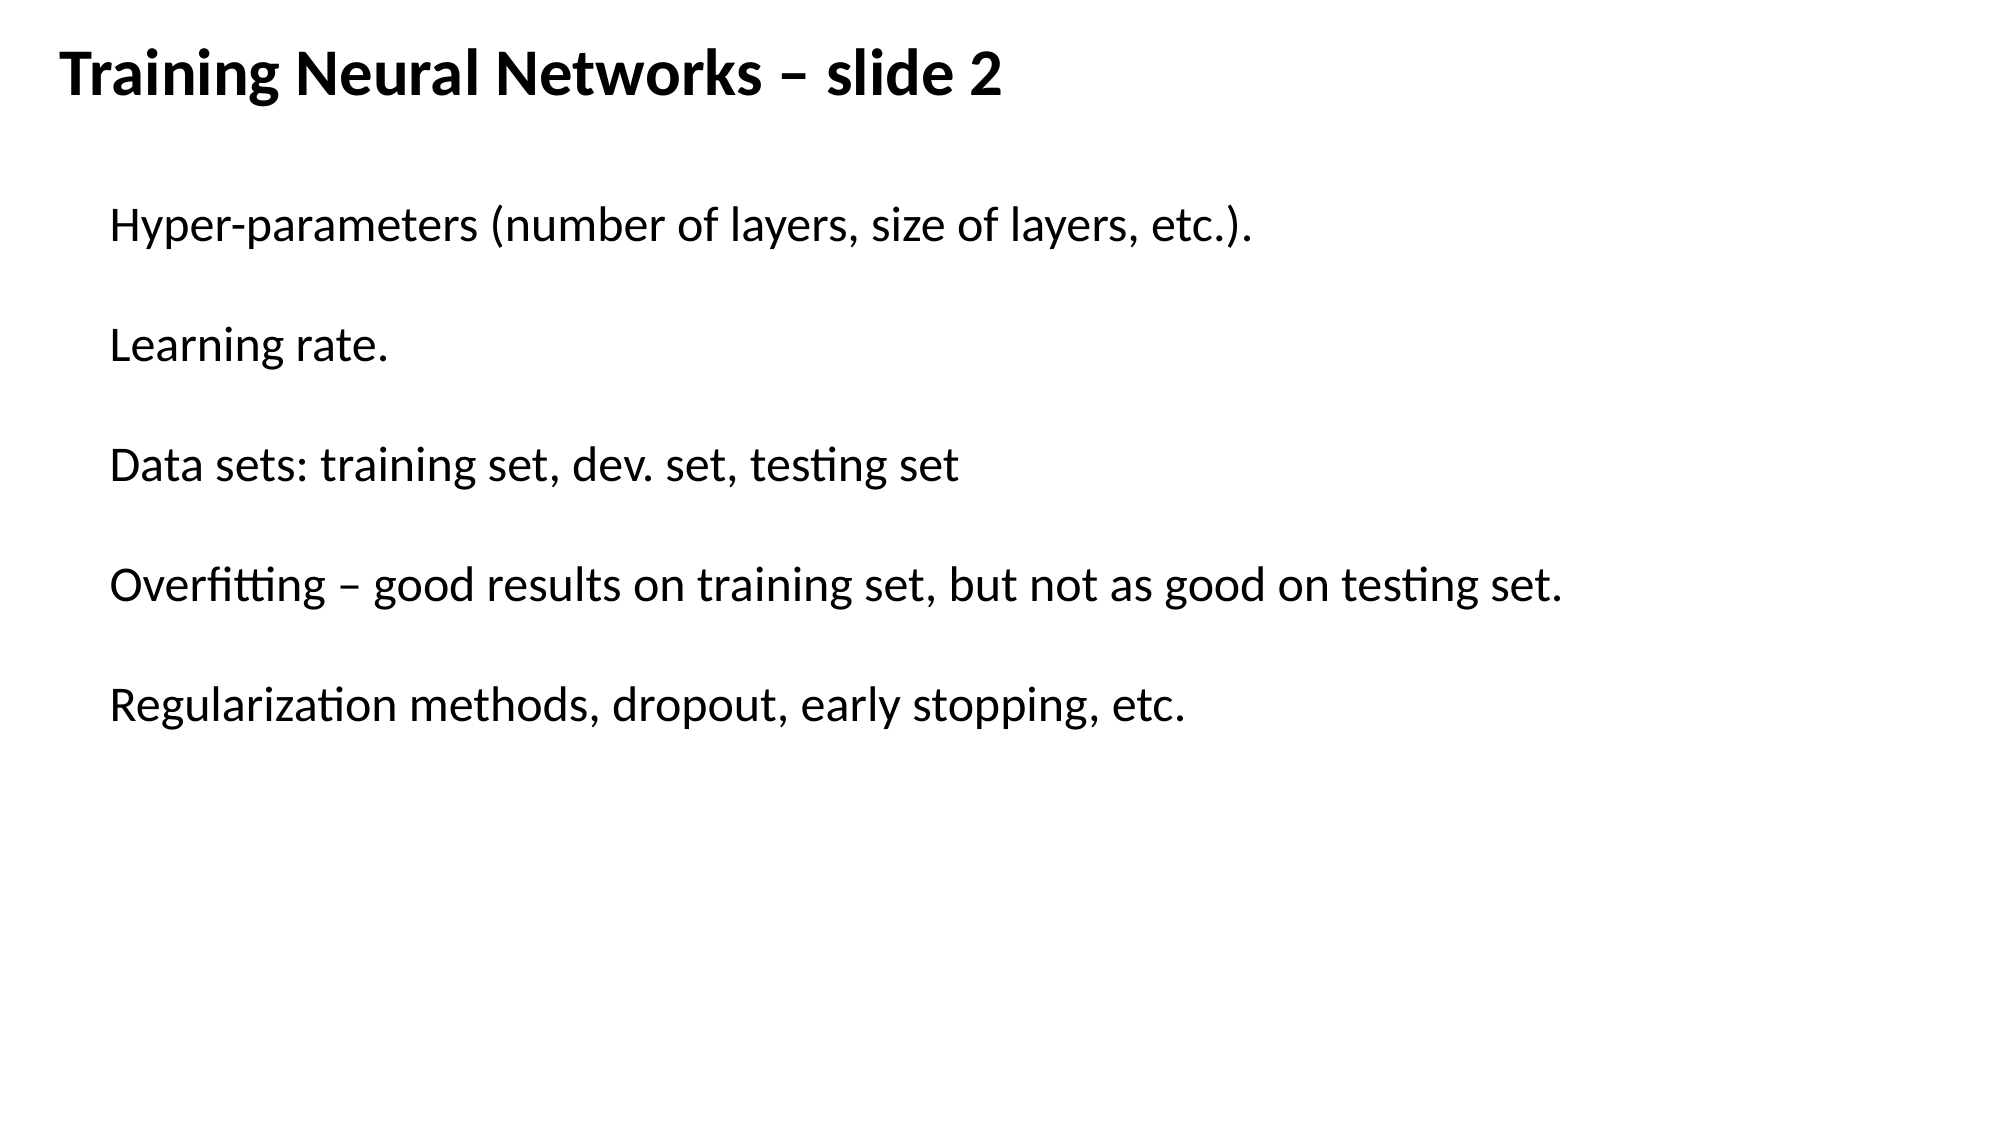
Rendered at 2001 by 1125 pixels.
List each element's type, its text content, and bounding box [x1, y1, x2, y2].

text_box Training Neural Networks – slide 2 [44, 20, 1208, 117]
text_box Hyper-parameters (number of layers, size of layers, etc.). Learning rate. Data sets: training set, dev. set, testing set Overfitting – good results on training set, but not as good on testing set. Regularization methods, dropout, early stopping, etc. [94, 184, 1848, 806]
